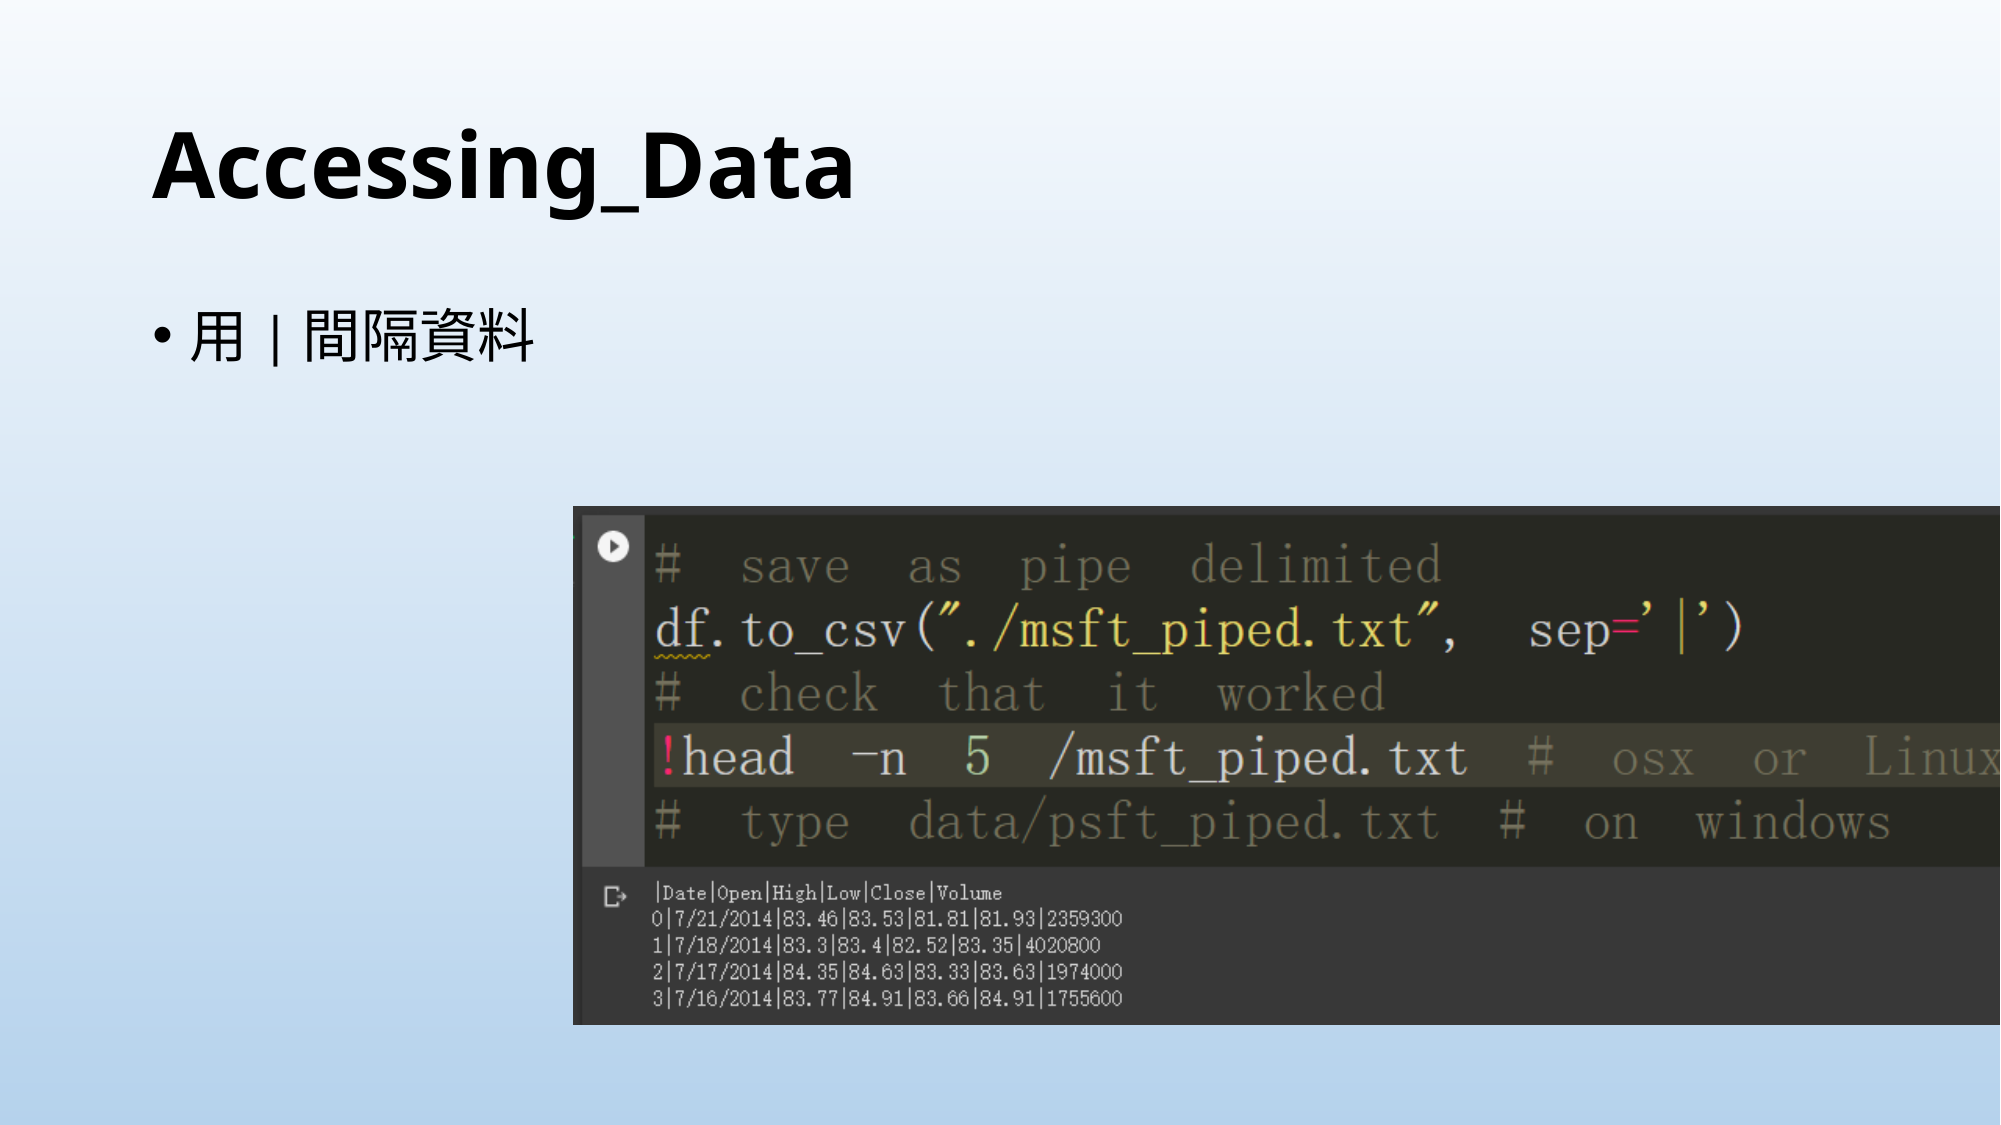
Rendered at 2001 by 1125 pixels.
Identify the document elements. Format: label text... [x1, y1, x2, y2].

title Accessing_Data [137, 59, 1863, 278]
picture [573, 506, 2000, 1025]
list 用|間隔資料 [137, 299, 1863, 1014]
